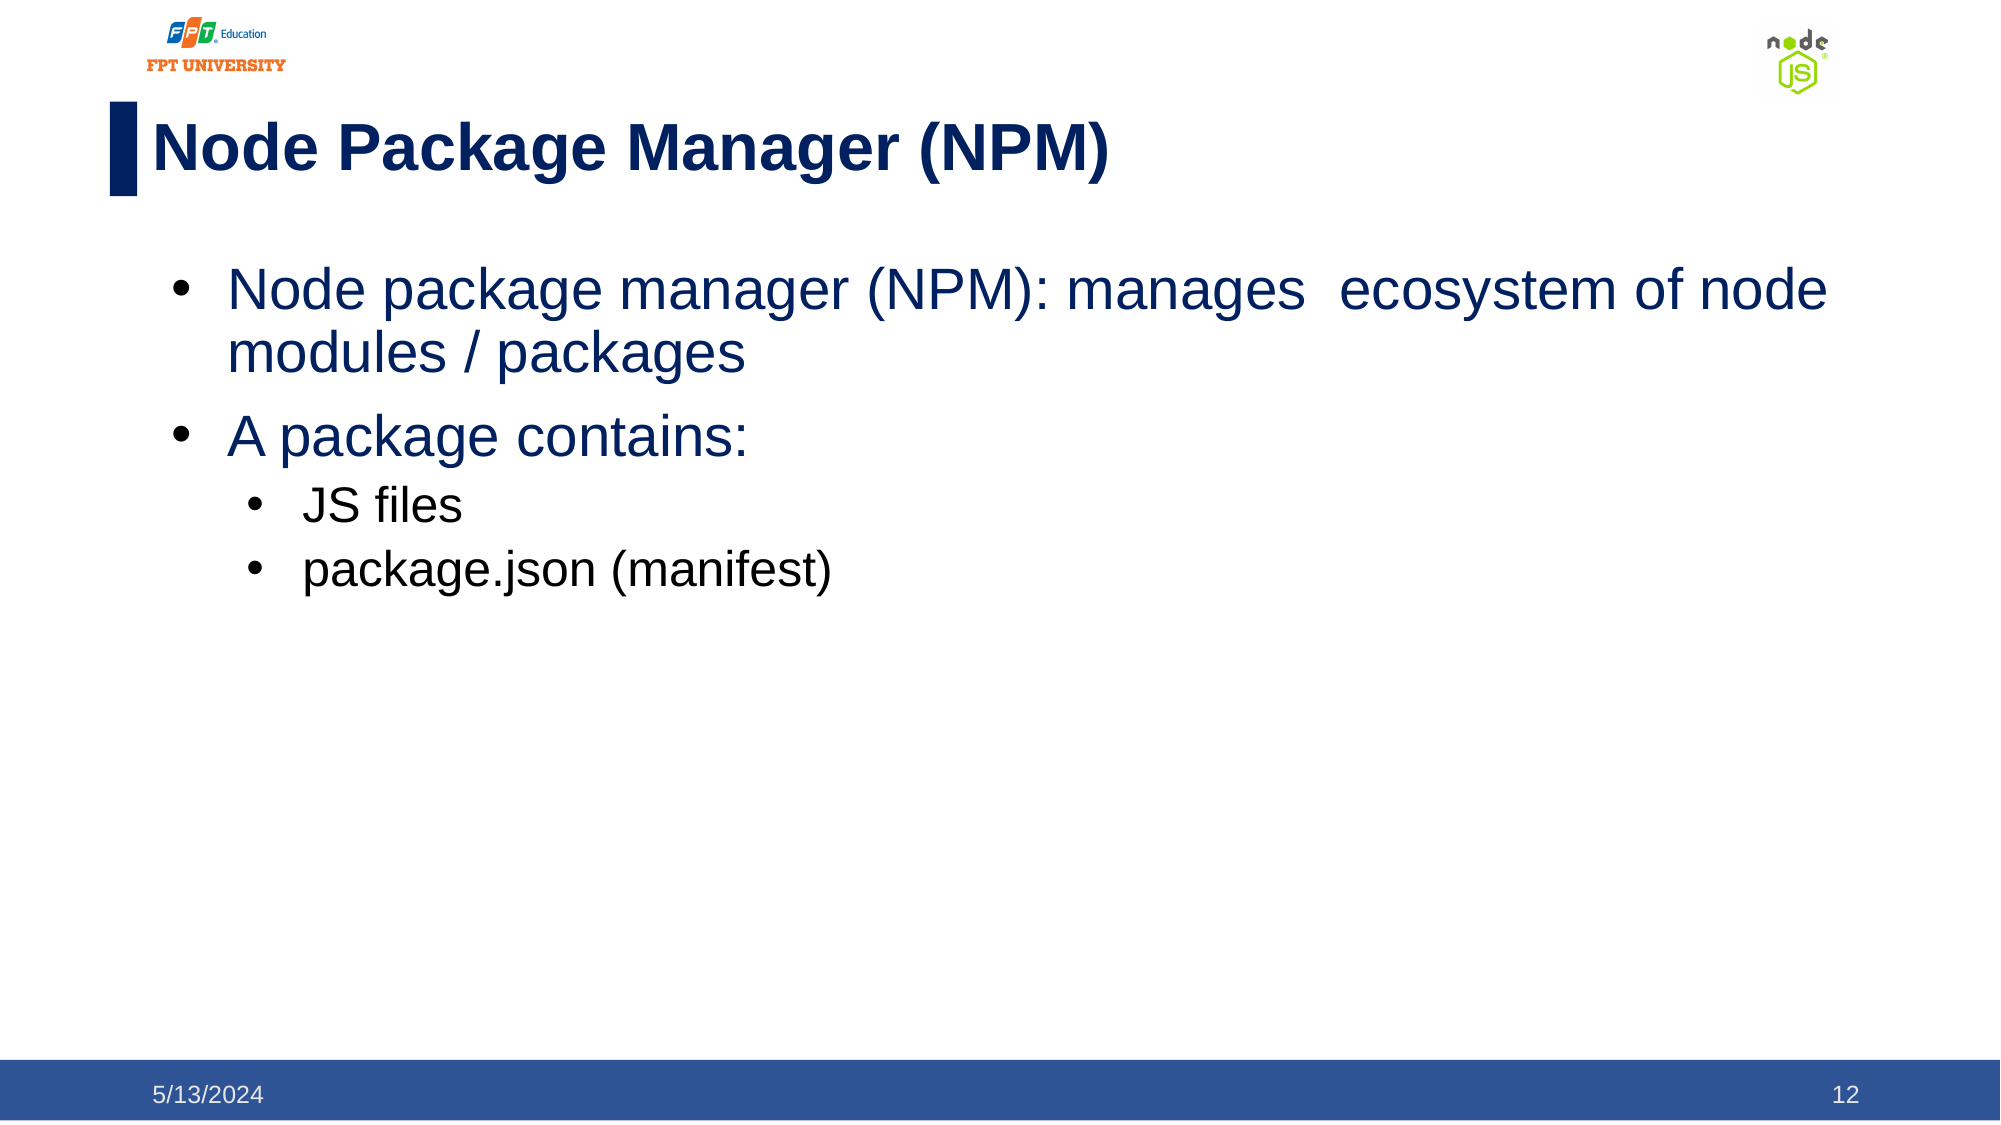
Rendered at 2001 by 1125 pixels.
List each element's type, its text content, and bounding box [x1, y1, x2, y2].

picture [137, 1, 291, 86]
slide_number ‹#› [1424, 1063, 1875, 1123]
title Node Package Manager (NPM) [137, 101, 1650, 197]
picture [1757, 20, 1838, 102]
list Node package manager (NPM): manages ecosystem of node modules / packages A package contains: JS files package.json (manifest) [137, 251, 1863, 966]
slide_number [137, 1063, 588, 1123]
